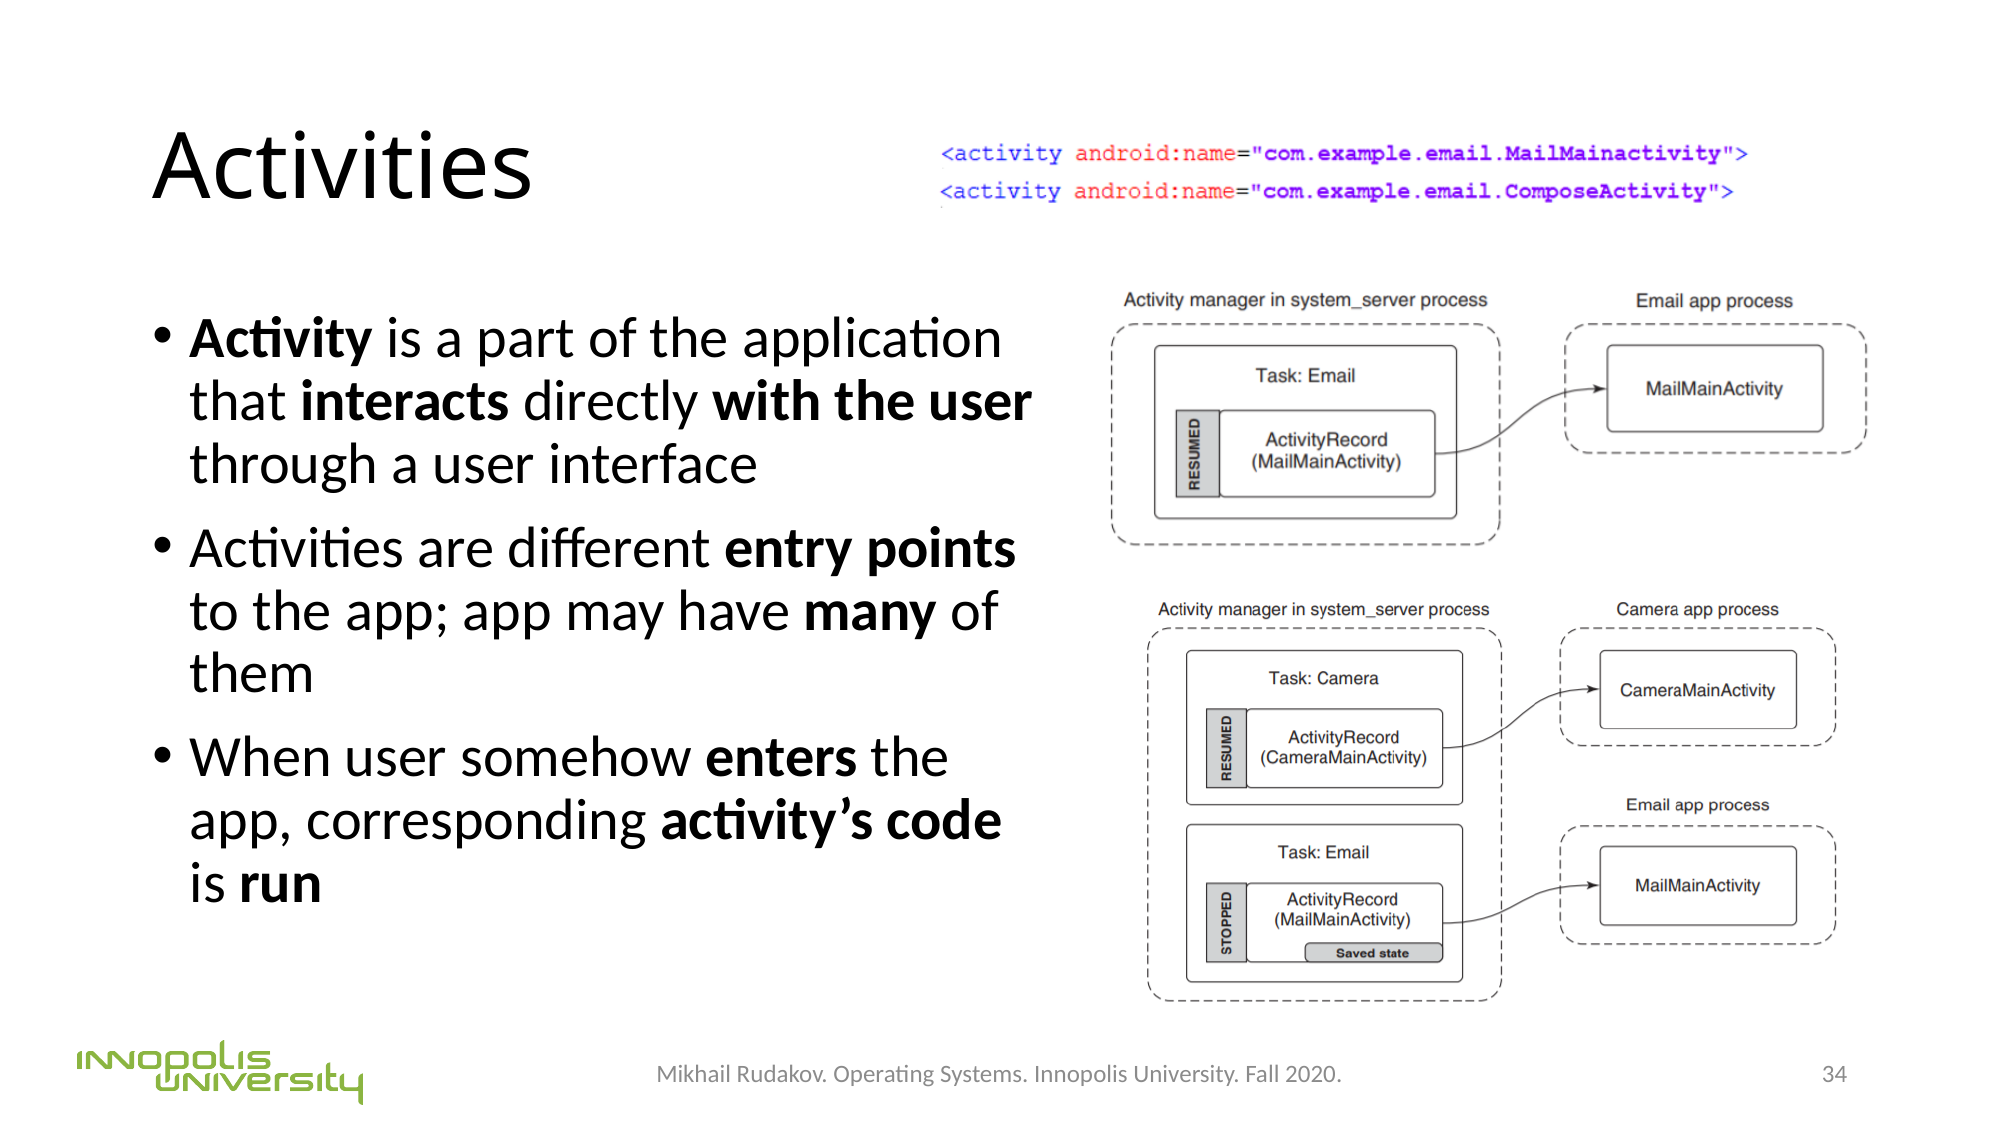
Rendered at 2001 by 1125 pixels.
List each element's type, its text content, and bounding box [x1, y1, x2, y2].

slide_number 34 [1412, 1042, 1863, 1103]
title Activities [137, 59, 1863, 278]
picture [936, 141, 1782, 169]
footer Mikhail Rudakov. Operating Systems. Innopolis University. Fall 2020. [587, 1042, 1412, 1103]
picture [1111, 579, 1888, 1028]
picture [1072, 268, 1905, 563]
picture [936, 176, 1741, 208]
list Activity is a part of the application that interacts directly with the user through a user interface Activities are different entry points to the app; app may have many of them When user somehow enters the app, corresponding activity’s code is run [137, 299, 1062, 1014]
picture [77, 1040, 363, 1105]
